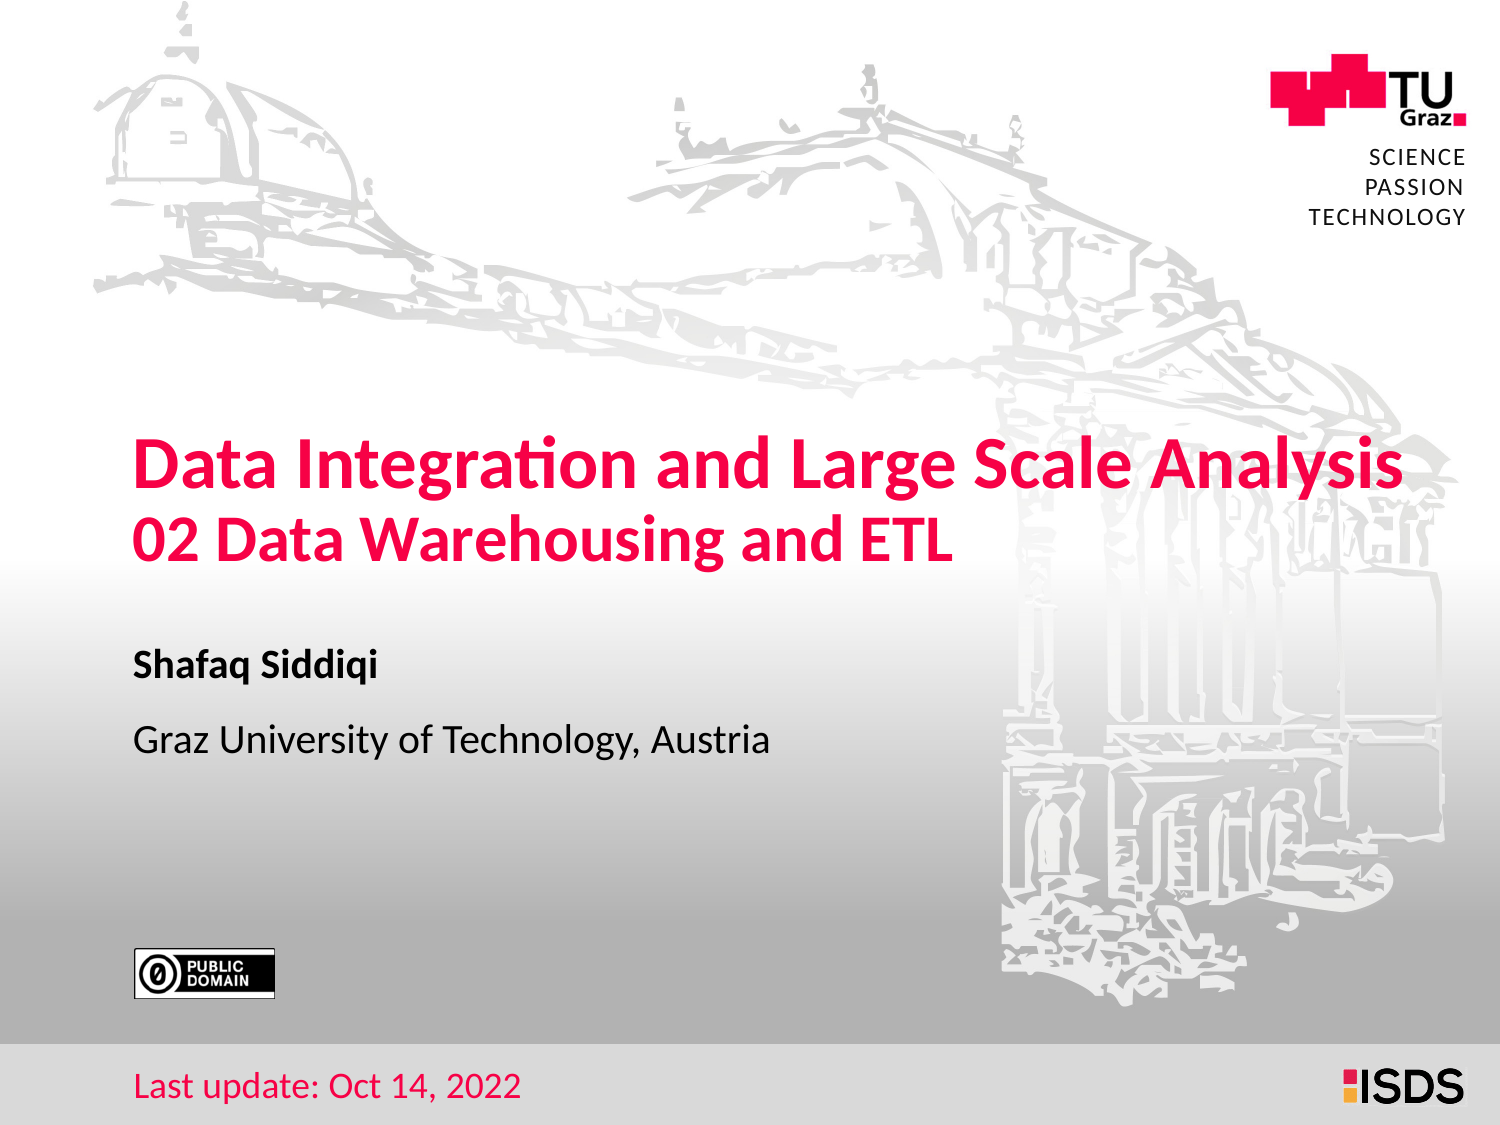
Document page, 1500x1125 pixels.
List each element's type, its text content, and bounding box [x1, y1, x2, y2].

footer Shafaq Siddiqi Graz University of Technology, Austria [118, 629, 1267, 898]
picture [1339, 1065, 1468, 1107]
picture [0, 1, 1500, 1044]
title Data Integration and Large Scale Analysis 02 Data Warehousing and ETL [118, 175, 1451, 584]
text_box Last update: Oct 14, 2022 [133, 1053, 564, 1125]
